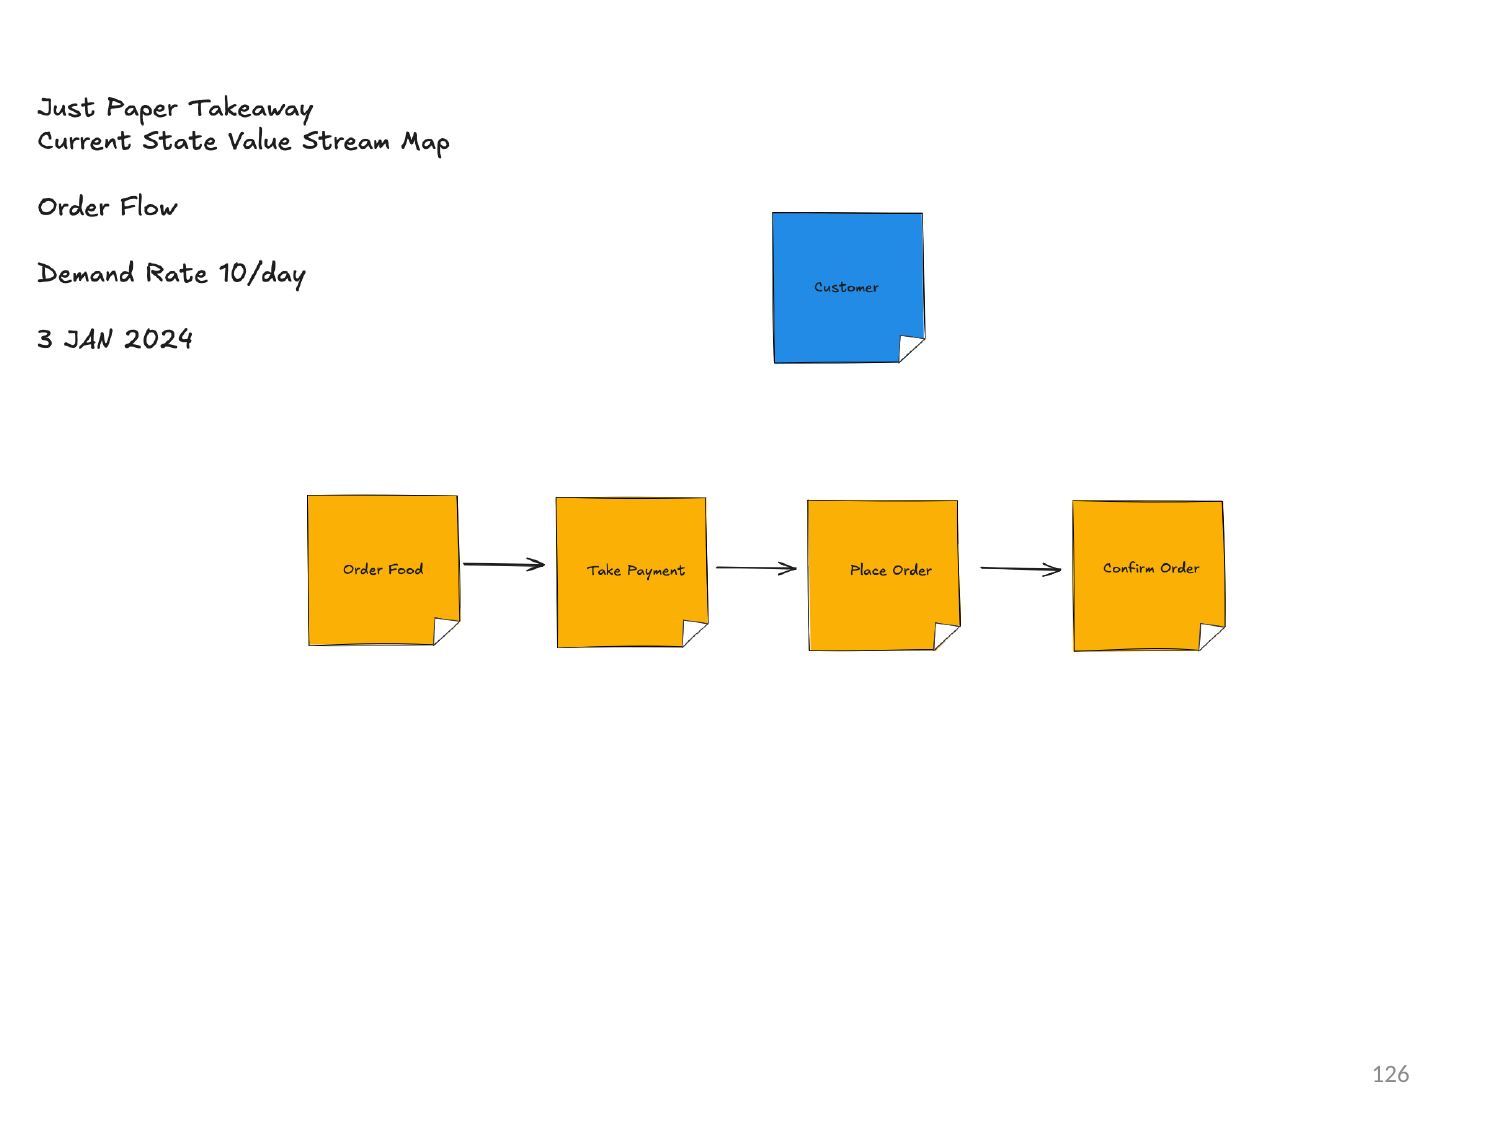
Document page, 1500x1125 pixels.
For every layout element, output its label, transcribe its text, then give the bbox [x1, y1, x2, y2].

picture [29, 85, 1232, 658]
slide_number 126 [1074, 1042, 1425, 1103]
